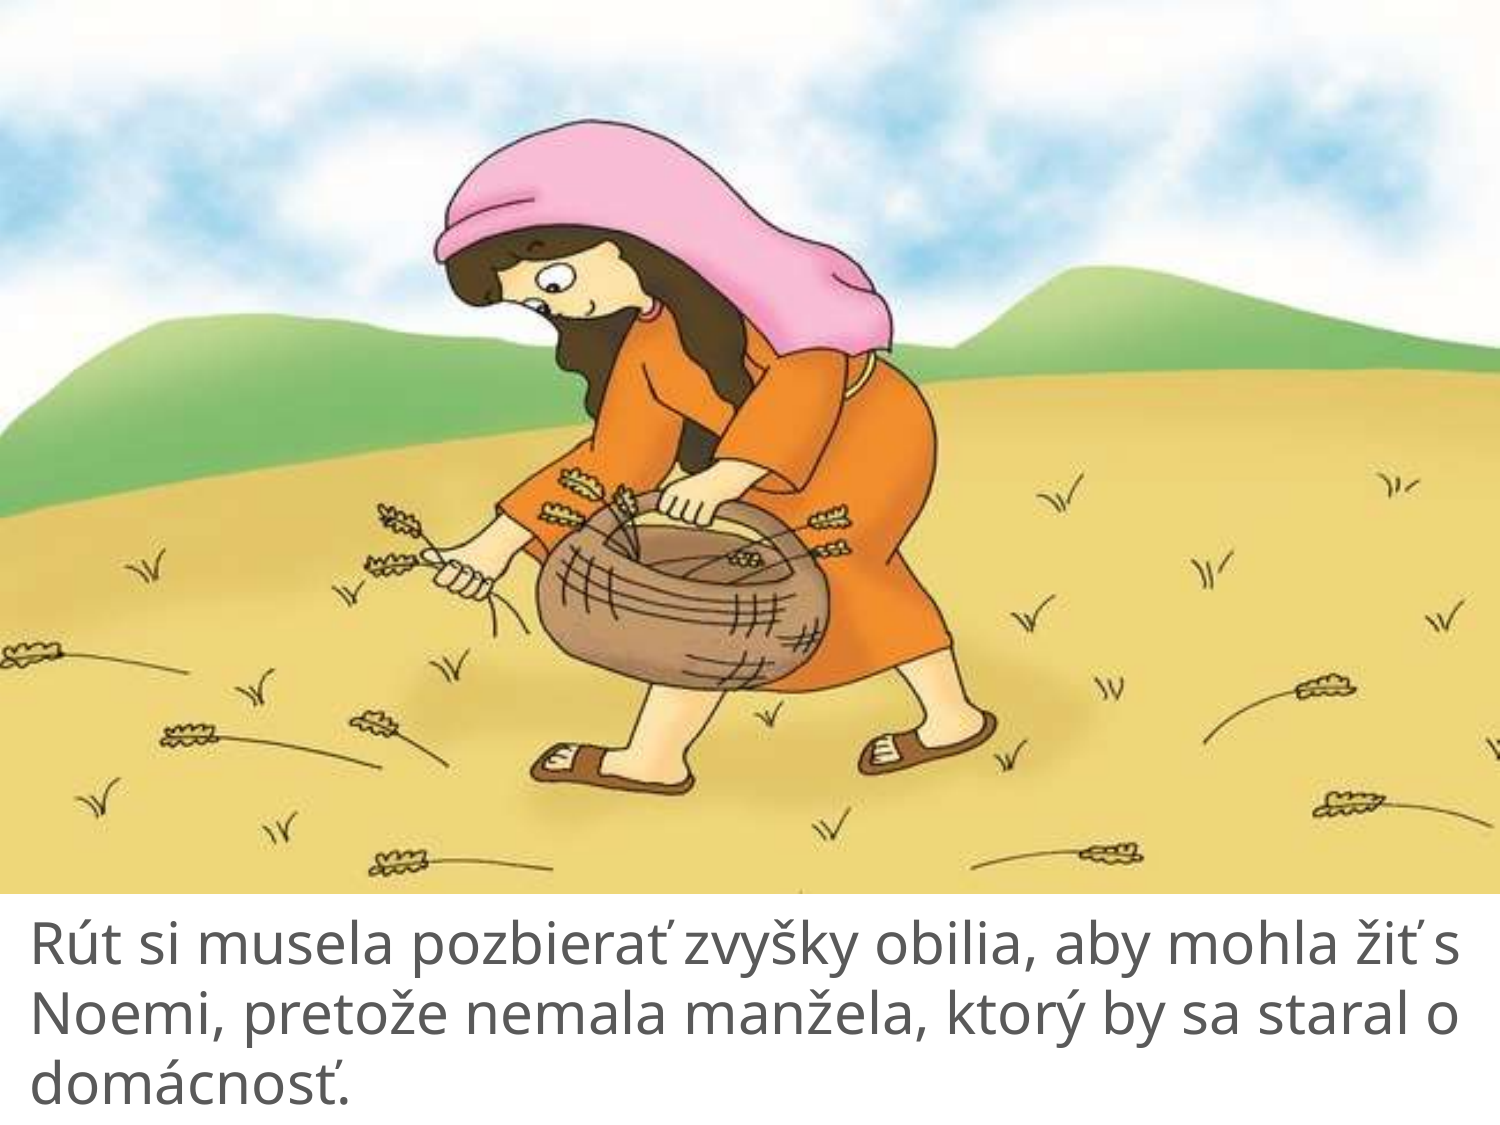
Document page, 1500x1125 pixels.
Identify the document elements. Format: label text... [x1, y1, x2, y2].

text_box Rút si musela pozbierať zvyšky obilia, aby mohla žiť s Noemi, pretože nemala manžela, ktorý by sa staral o domácnosť. [14, 902, 1486, 1124]
picture [0, 0, 1500, 894]
